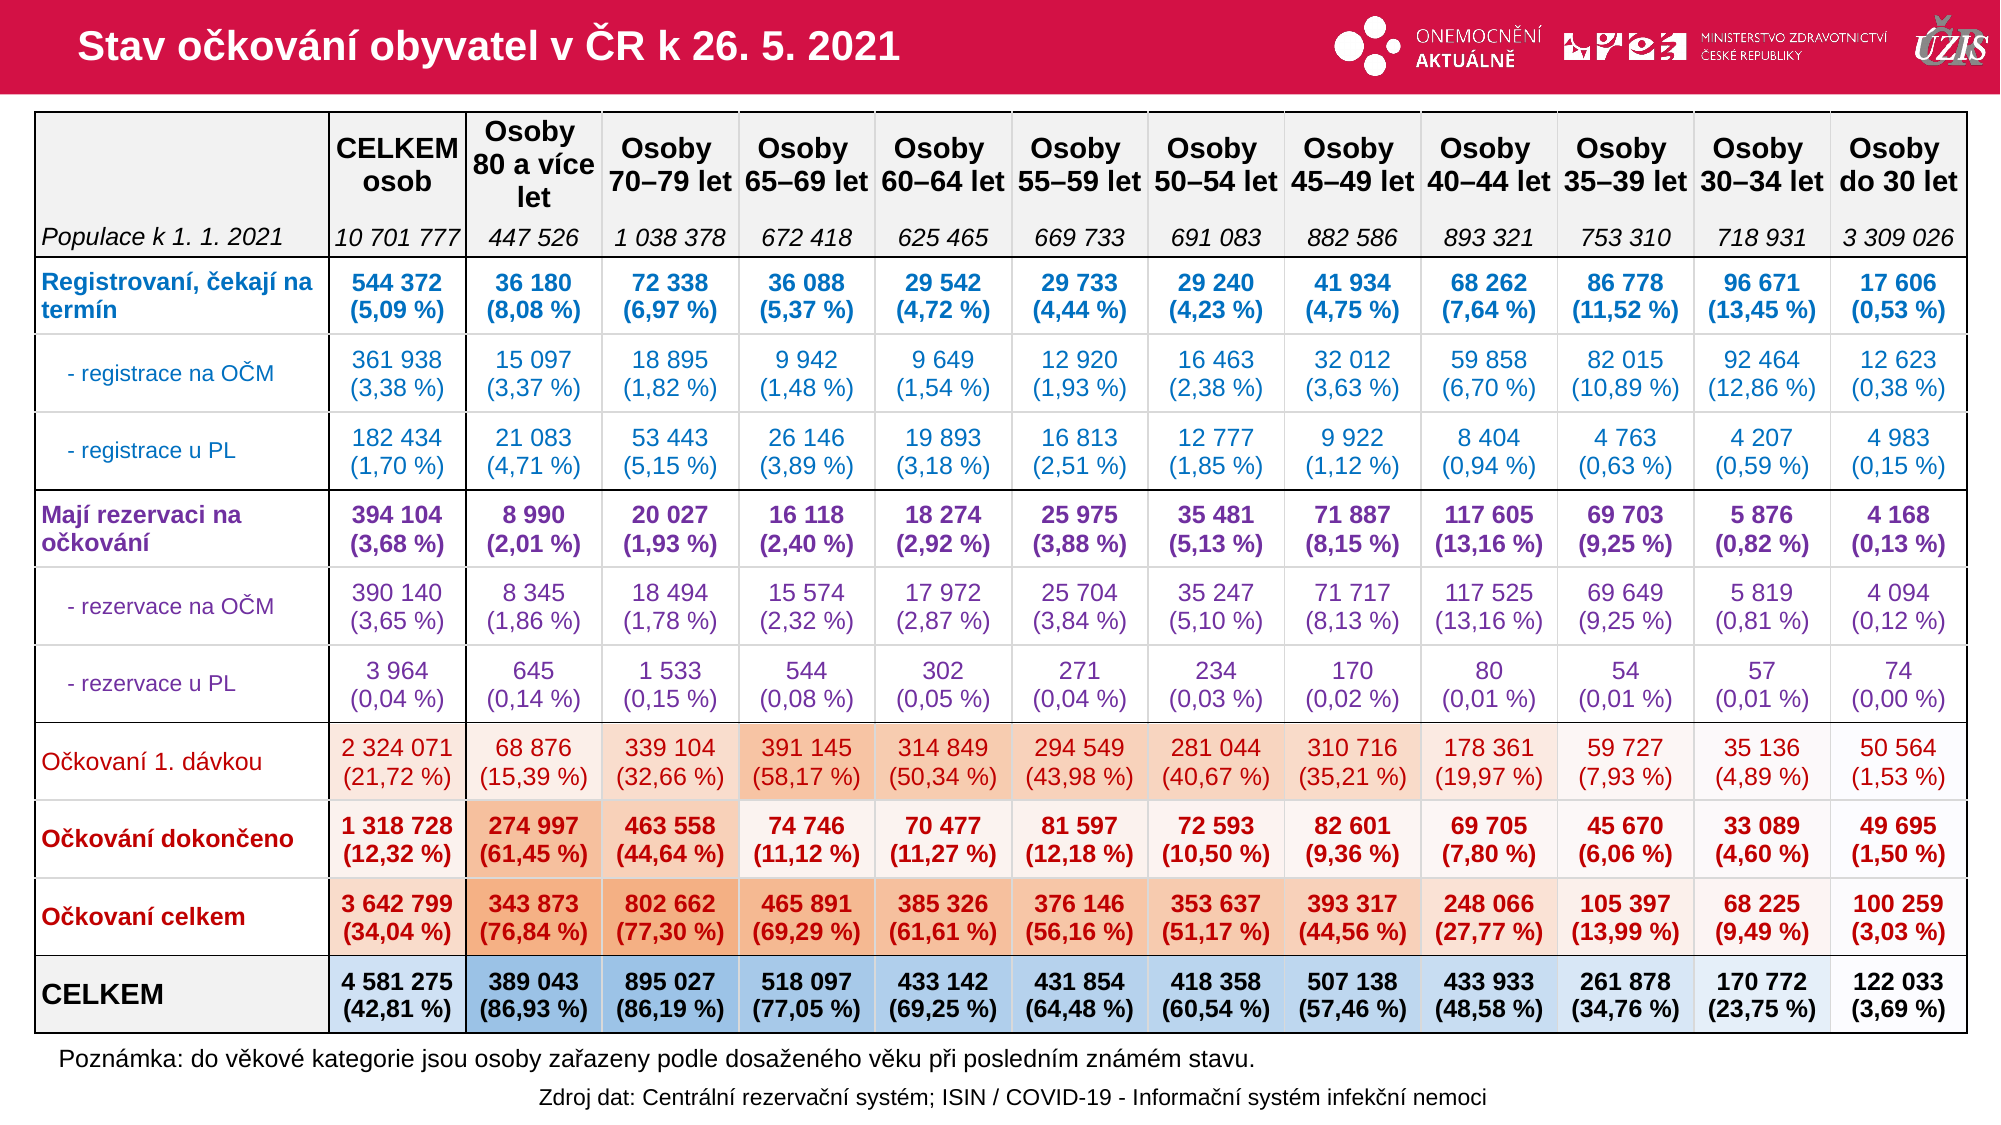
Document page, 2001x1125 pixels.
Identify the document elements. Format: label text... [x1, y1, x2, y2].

table_cell 9 649 (1,54 %) [876, 335, 1011, 411]
table_cell 17 606 (0,53 %) [1831, 258, 1966, 333]
table_cell 507 138 (57,46 %) [1285, 956, 1420, 1032]
table_cell 25 704 (3,84 %) [1013, 568, 1147, 644]
table_cell - registrace na OČM [36, 335, 328, 411]
table_cell 9 942 (1,48 %) [740, 335, 874, 411]
table_cell 117 525 (13,16 %) [1422, 568, 1557, 644]
table_cell Mají rezervaci na očkování [36, 491, 328, 566]
table_cell 718 931 [1695, 217, 1830, 256]
table_cell 294 549 (43,98 %) [1013, 723, 1147, 799]
table_cell 59 727 (7,93 %) [1558, 723, 1693, 799]
table_cell 178 361 (19,97 %) [1422, 723, 1557, 799]
table_header Osoby 80 a více let [467, 113, 601, 217]
table_cell CELKEM [36, 956, 328, 1032]
table_cell 36 180 (8,08 %) [467, 258, 601, 333]
table_header Osoby 30–34 let [1695, 113, 1830, 217]
table_cell 390 140 (3,65 %) [330, 568, 465, 644]
table_cell 4 983 (0,15 %) [1831, 413, 1966, 489]
table_cell 18 274 (2,92 %) [876, 491, 1011, 566]
table_cell 339 104 (32,66 %) [603, 723, 738, 799]
table_cell 50 564 (1,53 %) [1831, 723, 1966, 799]
table_header Osoby 70–79 let [603, 113, 738, 217]
table_cell 35 481 (5,13 %) [1149, 491, 1284, 566]
table_cell 314 849 (50,34 %) [876, 723, 1011, 799]
table_header Osoby 50–54 let [1149, 113, 1284, 217]
table_cell 20 027 (1,93 %) [603, 491, 738, 566]
table_cell 72 593 (10,50 %) [1149, 801, 1284, 877]
table_cell 8 990 (2,01 %) [467, 491, 601, 566]
picture [1915, 15, 1989, 66]
table_cell 271 (0,04 %) [1013, 646, 1147, 722]
table_cell 105 397 (13,99 %) [1558, 879, 1693, 955]
table_cell 343 873 (76,84 %) [467, 879, 601, 955]
table_cell 893 321 [1422, 217, 1557, 256]
table_cell 12 920 (1,93 %) [1013, 335, 1147, 411]
table_header Osoby do 30 let [1831, 113, 1966, 217]
table_cell 361 938 (3,38 %) [330, 335, 465, 411]
table_cell 15 574 (2,32 %) [740, 568, 874, 644]
table_cell 59 858 (6,70 %) [1422, 335, 1557, 411]
table_cell 645 (0,14 %) [467, 646, 601, 722]
table_cell 70 477 (11,27 %) [876, 801, 1011, 877]
table_header [36, 113, 328, 217]
table_cell 74 (0,00 %) [1831, 646, 1966, 722]
table_cell 389 043 (86,93 %) [467, 956, 601, 1032]
table_cell 12 777 (1,85 %) [1149, 413, 1284, 489]
table_cell 86 778 (11,52 %) [1558, 258, 1693, 333]
table_cell 465 891 (69,29 %) [740, 879, 874, 955]
table_cell 92 464 (12,86 %) [1695, 335, 1830, 411]
table_cell 68 262 (7,64 %) [1422, 258, 1557, 333]
table_cell 68 225 (9,49 %) [1695, 879, 1830, 955]
table_cell 8 345 (1,86 %) [467, 568, 601, 644]
table_cell 376 146 (56,16 %) [1013, 879, 1147, 955]
table_cell 15 097 (3,37 %) [467, 335, 601, 411]
table_cell 353 637 (51,17 %) [1149, 879, 1284, 955]
table_cell 35 247 (5,10 %) [1149, 568, 1284, 644]
table_header Osoby 45–49 let [1285, 113, 1420, 217]
table_cell 895 027 (86,19 %) [603, 956, 738, 1032]
table_cell 96 671 (13,45 %) [1695, 258, 1830, 333]
table_cell 5 819 (0,81 %) [1695, 568, 1830, 644]
table_cell 544 372 (5,09 %) [330, 258, 465, 333]
table_cell 394 104 (3,68 %) [330, 491, 465, 566]
table_cell 8 404 (0,94 %) [1422, 413, 1557, 489]
table_cell 16 118 (2,40 %) [740, 491, 874, 566]
table_cell 2 324 071 (21,72 %) [330, 723, 465, 799]
table_cell 447 526 [467, 217, 601, 256]
table_cell 45 670 (6,06 %) [1558, 801, 1693, 877]
table_cell 182 434 (1,70 %) [330, 413, 465, 489]
table_cell 35 136 (4,89 %) [1695, 723, 1830, 799]
table_cell 81 597 (12,18 %) [1013, 801, 1147, 877]
table_cell 4 581 275 (42,81 %) [330, 956, 465, 1032]
table_header Osoby 55–59 let [1013, 113, 1147, 217]
table_cell 80 (0,01 %) [1422, 646, 1557, 722]
table_cell 302 (0,05 %) [876, 646, 1011, 722]
table_cell 5 876 (0,82 %) [1695, 491, 1830, 566]
table_cell 625 465 [876, 217, 1011, 256]
table_cell - registrace u PL [36, 413, 328, 489]
title Stav očkování obyvatel v ČR k 26. 5. 2021 [62, 0, 1144, 95]
table_cell 16 463 (2,38 %) [1149, 335, 1284, 411]
table_cell 68 876 (15,39 %) [467, 723, 601, 799]
table_cell 26 146 (3,89 %) [740, 413, 874, 489]
table_cell 69 703 (9,25 %) [1558, 491, 1693, 566]
table_cell 33 089 (4,60 %) [1695, 801, 1830, 877]
table_cell 57 (0,01 %) [1695, 646, 1830, 722]
table_cell 100 259 (3,03 %) [1831, 879, 1966, 955]
table_cell 49 695 (1,50 %) [1831, 801, 1966, 877]
table_cell 69 649 (9,25 %) [1558, 568, 1693, 644]
table_header Osoby 40–44 let [1422, 113, 1557, 217]
table_cell 29 733 (4,44 %) [1013, 258, 1147, 333]
table_cell 672 418 [740, 217, 874, 256]
table_cell 310 716 (35,21 %) [1285, 723, 1420, 799]
table_cell 261 878 (34,76 %) [1558, 956, 1693, 1032]
table_cell 1 533 (0,15 %) [603, 646, 738, 722]
table_cell Očkování dokončeno [36, 801, 328, 877]
table_cell 4 207 (0,59 %) [1695, 413, 1830, 489]
text_box Zdroj dat: Centrální rezervační systém; ISIN / COVID-19 - Informační systém infekční nemoci [523, 1080, 1503, 1118]
table_cell 4 763 (0,63 %) [1558, 413, 1693, 489]
table_cell 248 066 (27,77 %) [1422, 879, 1557, 955]
table_cell 669 733 [1013, 217, 1147, 256]
table_cell 18 494 (1,78 %) [603, 568, 738, 644]
table_cell 18 895 (1,82 %) [603, 335, 738, 411]
table_cell 9 922 (1,12 %) [1285, 413, 1420, 489]
table_cell 122 033 (3,69 %) [1831, 956, 1966, 1032]
table_cell 54 (0,01 %) [1558, 646, 1693, 722]
table_cell 53 443 (5,15 %) [603, 413, 738, 489]
table_cell 117 605 (13,16 %) [1422, 491, 1557, 566]
table_cell 802 662 (77,30 %) [603, 879, 738, 955]
table_cell 71 717 (8,13 %) [1285, 568, 1420, 644]
table_cell 29 542 (4,72 %) [876, 258, 1011, 333]
table_cell Očkovaní celkem [36, 879, 328, 955]
table_header Osoby 65–69 let [740, 113, 874, 217]
table_cell 4 168 (0,13 %) [1831, 491, 1966, 566]
table_cell 433 933 (48,58 %) [1422, 956, 1557, 1032]
table_cell 32 012 (3,63 %) [1285, 335, 1420, 411]
table_cell 16 813 (2,51 %) [1013, 413, 1147, 489]
table_cell 12 623 (0,38 %) [1831, 335, 1966, 411]
table_cell 82 601 (9,36 %) [1285, 801, 1420, 877]
table_cell 19 893 (3,18 %) [876, 413, 1011, 489]
table_cell - rezervace u PL [36, 646, 328, 722]
table_cell 385 326 (61,61 %) [876, 879, 1011, 955]
table_cell 234 (0,03 %) [1149, 646, 1284, 722]
table_header CELKEM osob [330, 113, 465, 217]
text_box Poznámka: do věkové kategorie jsou osoby zařazeny podle dosaženého věku při posledním známém stavu. [43, 1034, 1962, 1080]
table_cell 753 310 [1558, 217, 1693, 256]
table_cell Populace k 1. 1. 2021 [36, 217, 328, 256]
table_cell 170 (0,02 %) [1285, 646, 1420, 722]
table_cell 25 975 (3,88 %) [1013, 491, 1147, 566]
table_cell 463 558 (44,64 %) [603, 801, 738, 877]
table_cell 281 044 (40,67 %) [1149, 723, 1284, 799]
table_cell 41 934 (4,75 %) [1285, 258, 1420, 333]
table_cell 72 338 (6,97 %) [603, 258, 738, 333]
table_cell 544 (0,08 %) [740, 646, 874, 722]
table_cell 74 746 (11,12 %) [740, 801, 874, 877]
table_cell Očkovaní 1. dávkou [36, 723, 328, 799]
table_cell 4 094 (0,12 %) [1831, 568, 1966, 644]
table_cell 3 309 026 [1831, 217, 1966, 256]
table_cell 3 642 799 (34,04 %) [330, 879, 465, 955]
table_cell 21 083 (4,71 %) [467, 413, 601, 489]
table_cell 1 318 728 (12,32 %) [330, 801, 465, 877]
table_cell 882 586 [1285, 217, 1420, 256]
table_cell 170 772 (23,75 %) [1695, 956, 1830, 1032]
table_cell 71 887 (8,15 %) [1285, 491, 1420, 566]
table_header Osoby 60–64 let [876, 113, 1011, 217]
table_cell 29 240 (4,23 %) [1149, 258, 1284, 333]
table_cell 391 145 (58,17 %) [740, 723, 874, 799]
table_cell 10 701 777 [330, 217, 465, 256]
table_cell 418 358 (60,54 %) [1149, 956, 1284, 1032]
table_cell 518 097 (77,05 %) [740, 956, 874, 1032]
table_header Osoby 35–39 let [1558, 113, 1693, 217]
table_cell 431 854 (64,48 %) [1013, 956, 1147, 1032]
table_cell 36 088 (5,37 %) [740, 258, 874, 333]
table_cell 69 705 (7,80 %) [1422, 801, 1557, 877]
table_cell 393 317 (44,56 %) [1285, 879, 1420, 955]
table_cell 3 964 (0,04 %) [330, 646, 465, 722]
table_cell 1 038 378 [603, 217, 738, 256]
table_cell 274 997 (61,45 %) [467, 801, 601, 877]
table_cell - rezervace na OČM [36, 568, 328, 644]
table_cell Registrovaní, čekají na termín [36, 258, 328, 333]
table_cell 691 083 [1149, 217, 1284, 256]
picture [1563, 31, 1888, 60]
table_cell 433 142 (69,25 %) [876, 956, 1011, 1032]
picture [1334, 16, 1542, 76]
table_cell 17 972 (2,87 %) [876, 568, 1011, 644]
table_cell 82 015 (10,89 %) [1558, 335, 1693, 411]
